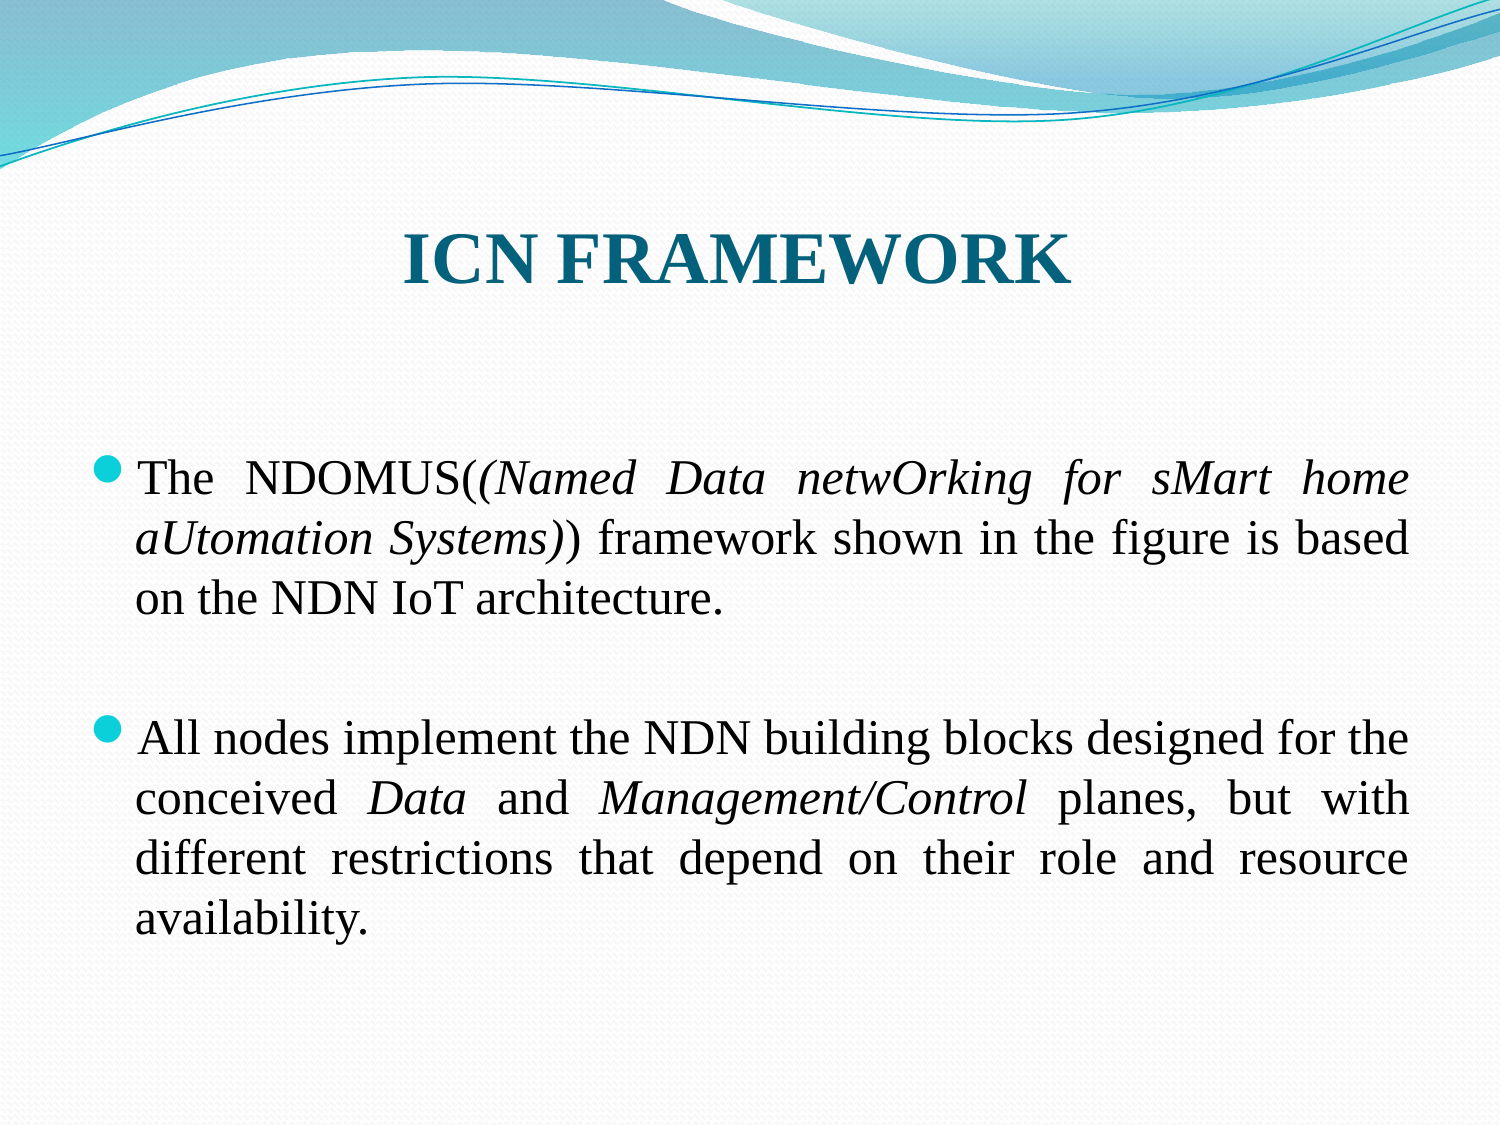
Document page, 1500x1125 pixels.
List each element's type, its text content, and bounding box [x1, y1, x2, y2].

title ICN FRAMEWORK [62, 200, 1413, 388]
list The NDOMUS((Named Data netwOrking for sMart home aUtomation Systems)) framework shown in the figure is based on the NDN IoT architecture. All nodes implement the NDN building blocks designed for the conceived Data and Management/Control planes, but with different restrictions that depend on their role and resource availability. [75, 437, 1425, 1125]
